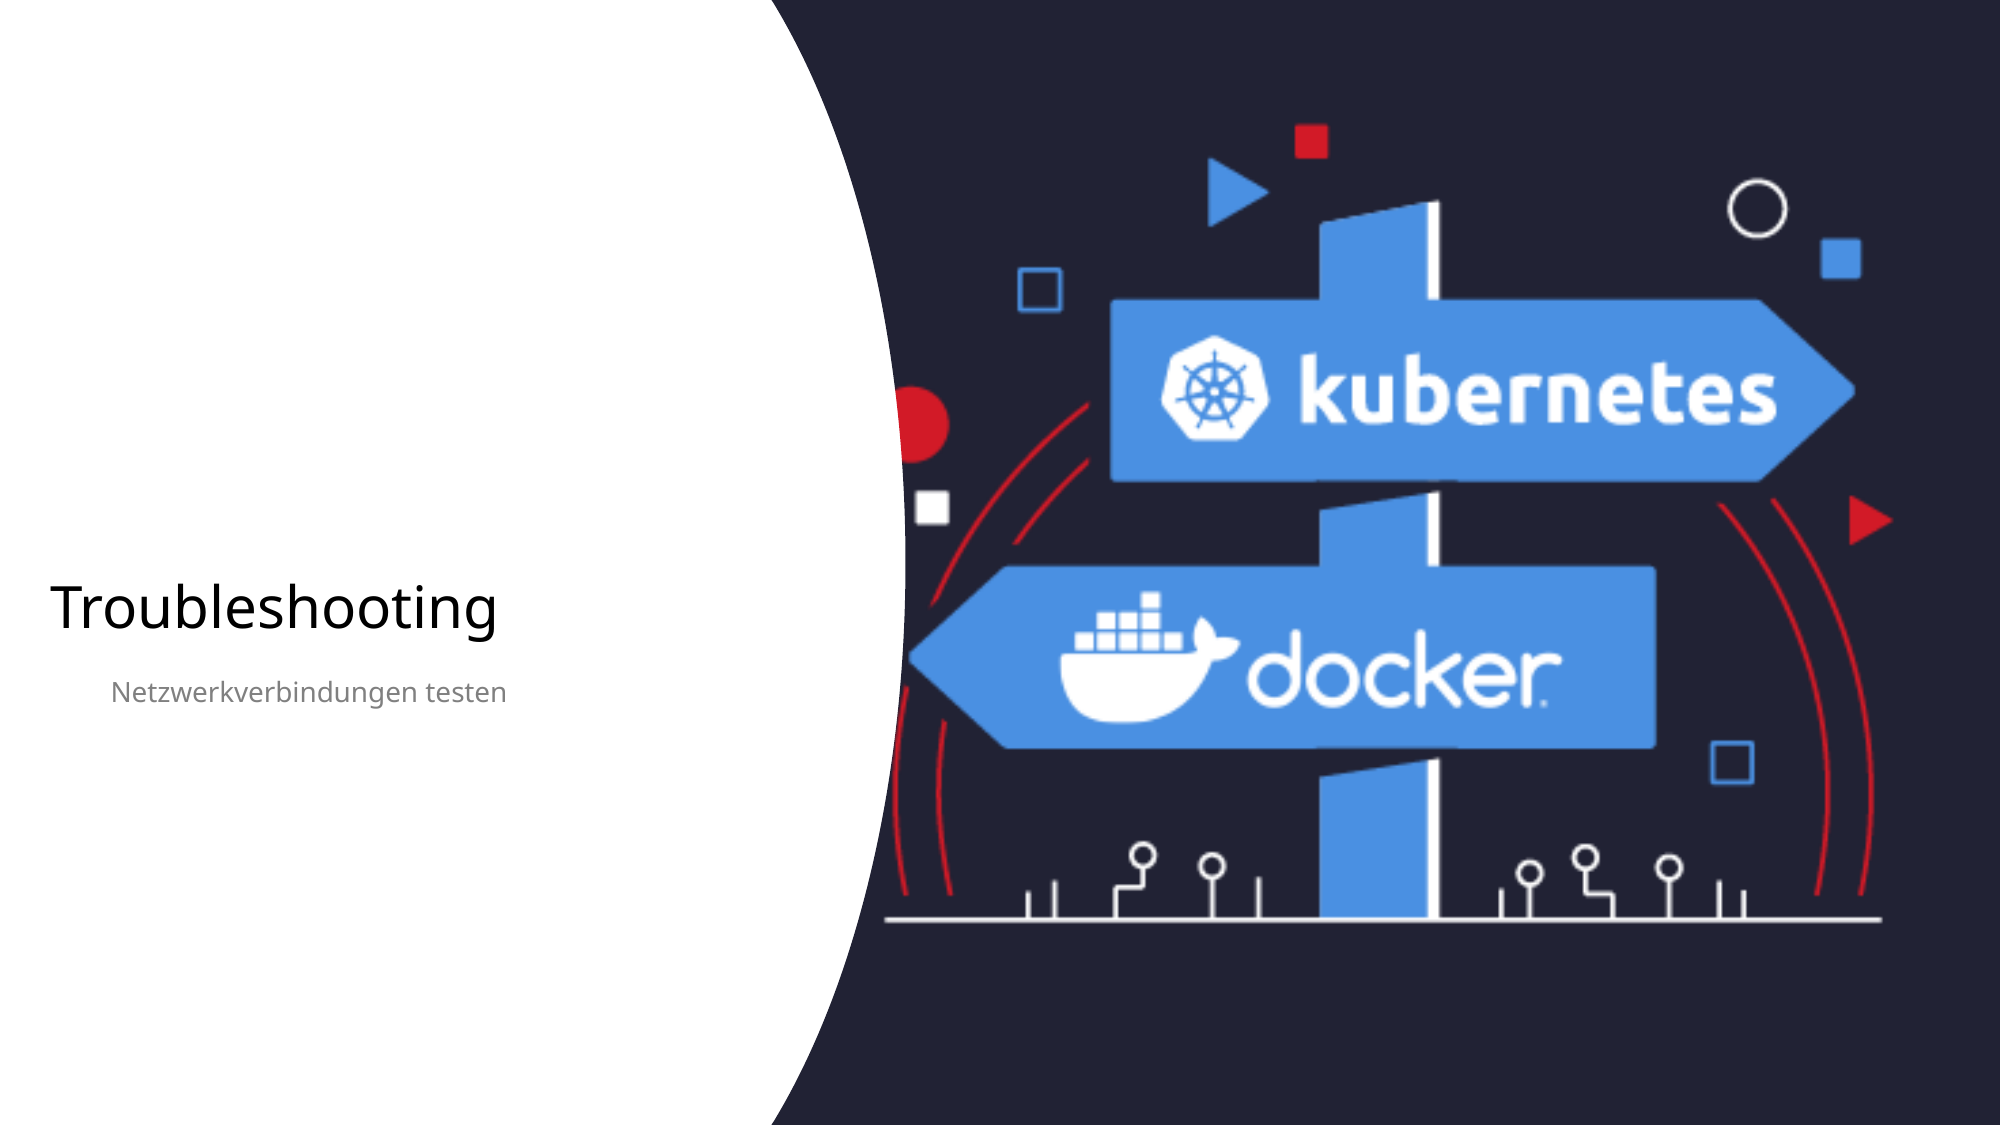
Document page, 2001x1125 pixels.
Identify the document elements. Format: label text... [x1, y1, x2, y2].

text_box Netzwerkverbindungen testen [95, 651, 608, 716]
text_box Troubleshooting [35, 562, 515, 648]
picture [771, 0, 2000, 1125]
